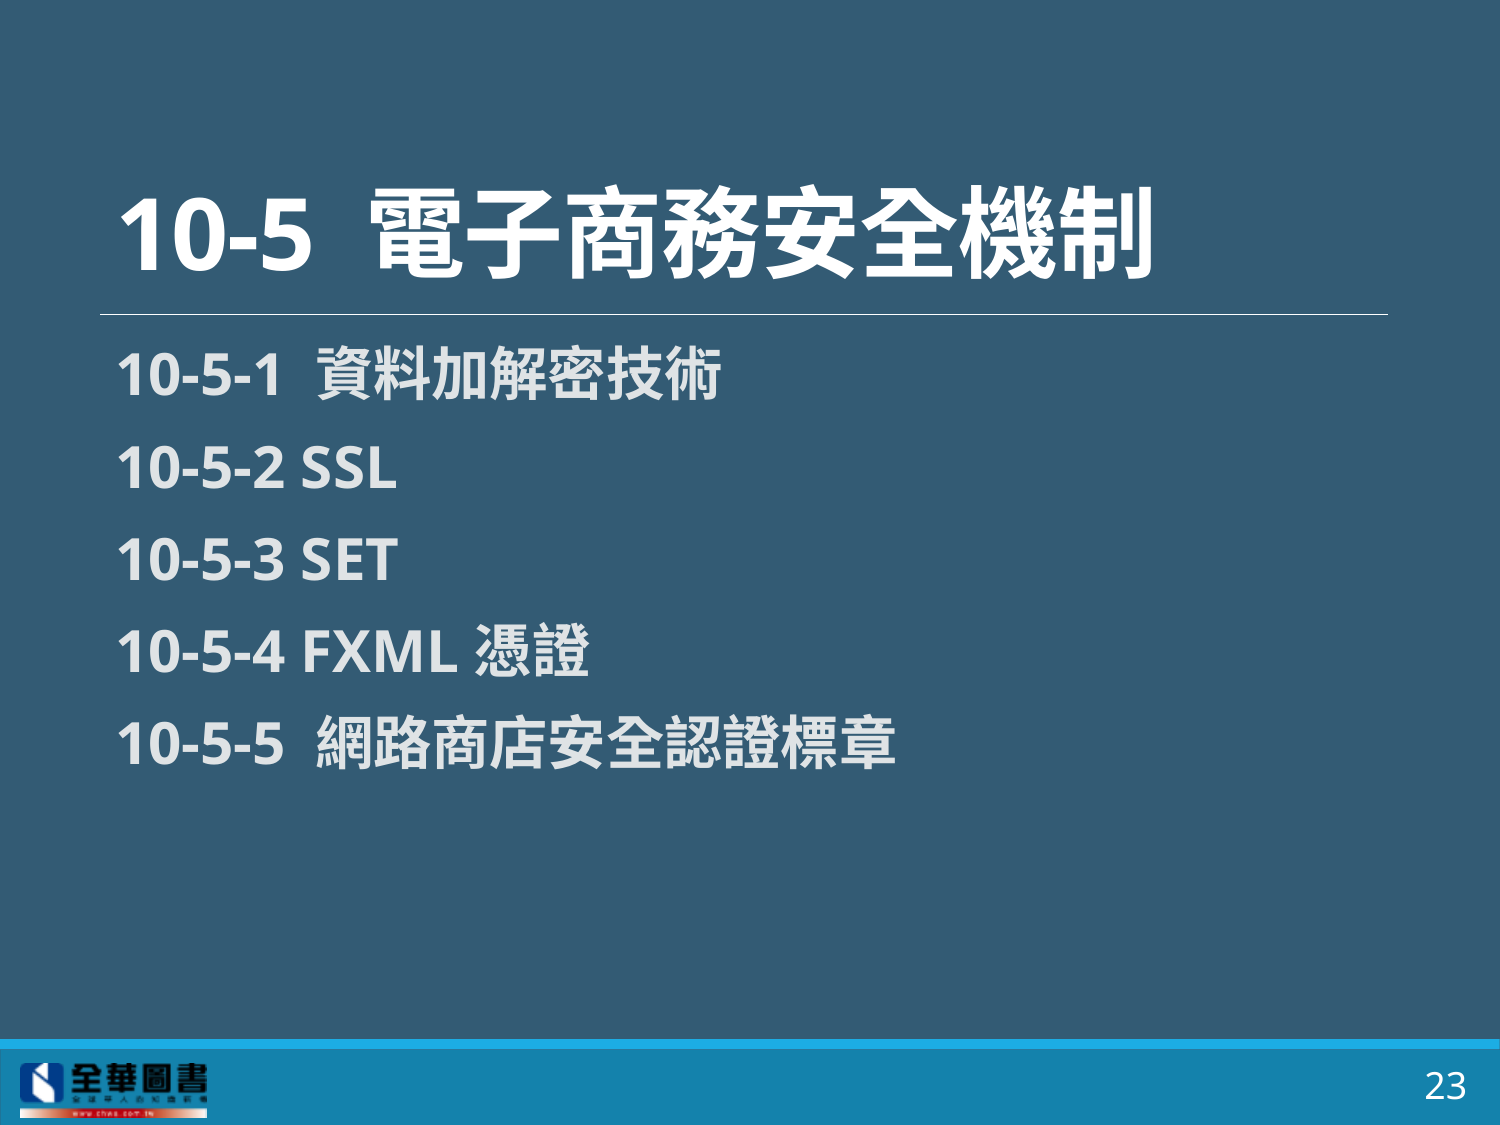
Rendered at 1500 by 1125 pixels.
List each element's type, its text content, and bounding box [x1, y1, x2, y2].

slide_number 23 [1320, 1057, 1483, 1118]
title 10-5 電子商務安全機制 [100, 47, 1447, 299]
list 10-5-1 資料加解密技術 10-5-2 SSL 10-5-3 SET 10-5-4 FXML憑證 10-5-5 網路商店安全認證標章 [100, 338, 1338, 976]
picture [20, 1063, 207, 1118]
